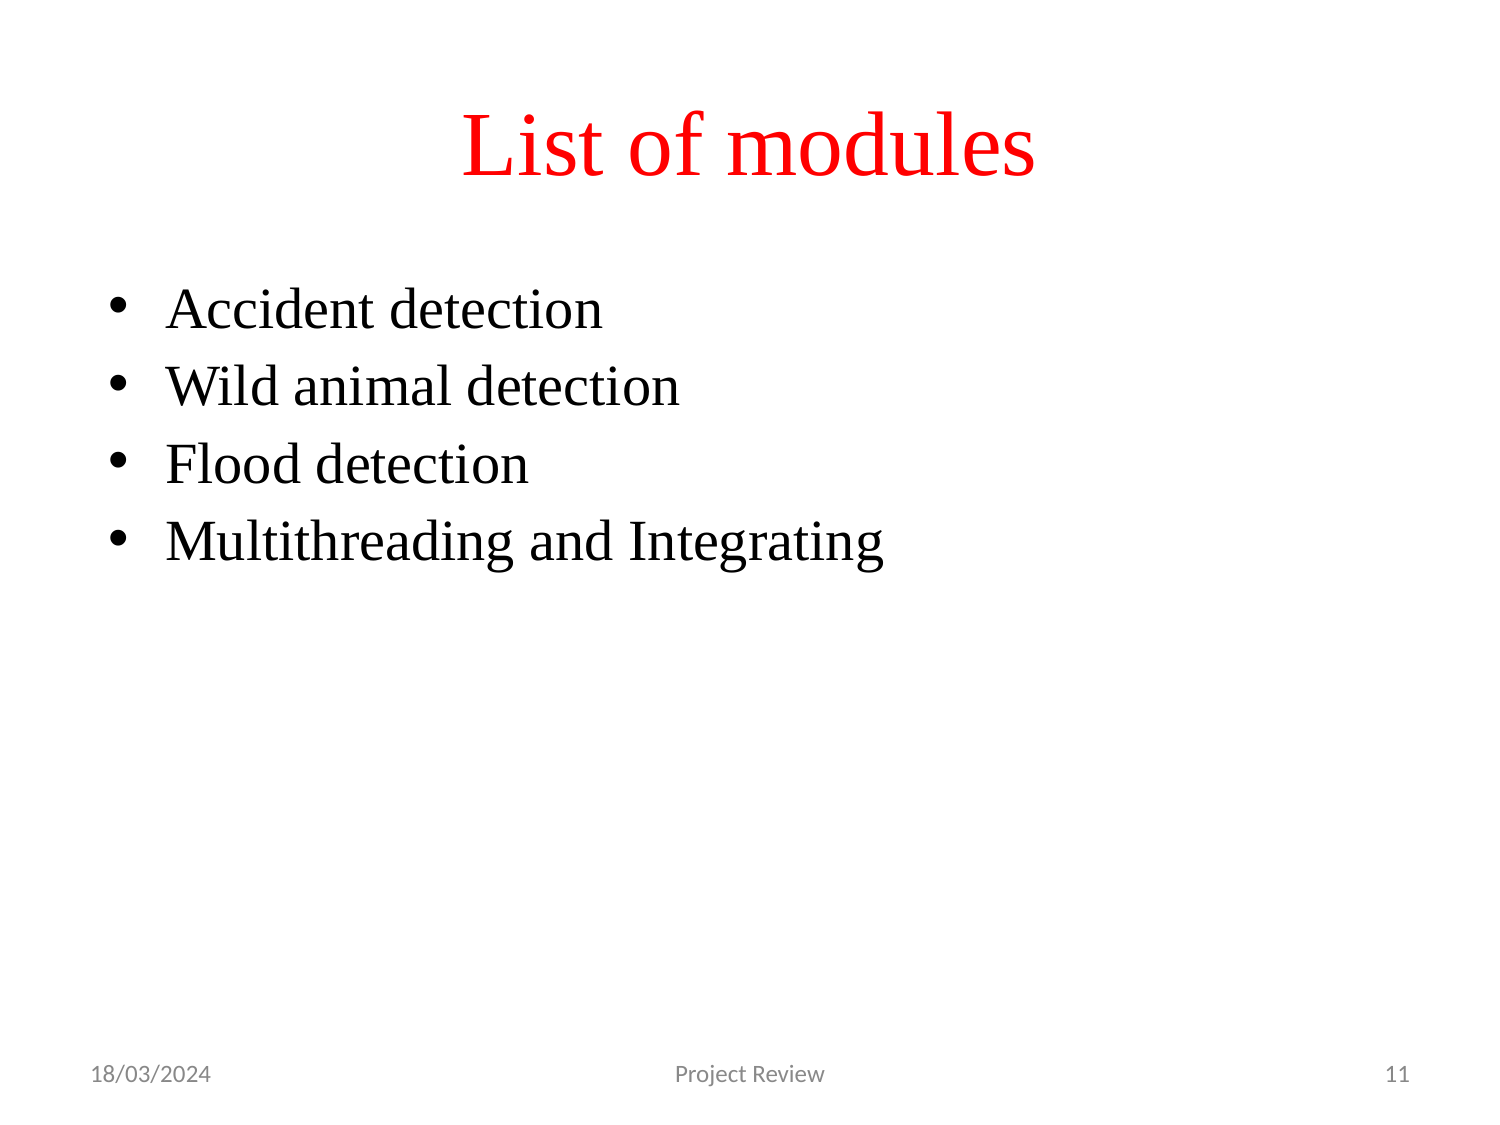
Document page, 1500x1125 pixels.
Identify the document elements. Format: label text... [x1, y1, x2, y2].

slide_number 11 [1074, 1042, 1425, 1103]
list Accident detection Wild animal detection Flood detection Multithreading and Integrating [75, 262, 1425, 1005]
footer Project Review [512, 1042, 988, 1103]
title List of modules [75, 45, 1425, 233]
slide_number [75, 1042, 425, 1103]
